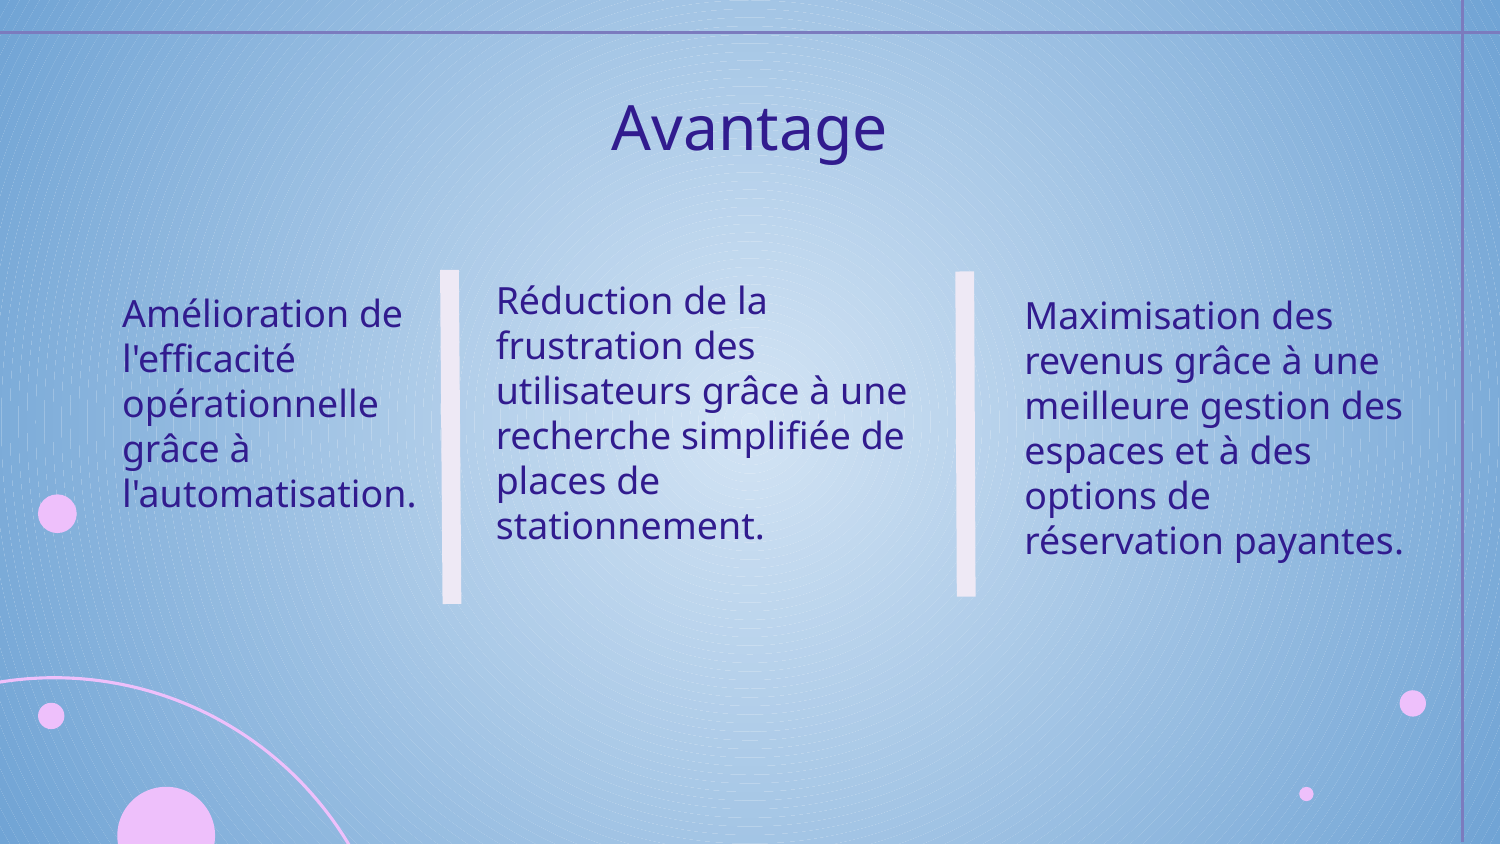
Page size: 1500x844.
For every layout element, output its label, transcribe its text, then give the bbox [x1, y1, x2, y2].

subtitle Maximisation des revenus grâce à une meilleure gestion des espaces et à des options de réservation payantes. [1009, 266, 1429, 578]
subtitle Réduction de la frustration des utilisateurs grâce à une recherche simplifiée de places de stationnement. [480, 271, 942, 562]
title Avantage [118, 72, 1382, 167]
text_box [449, 269, 453, 605]
subtitle Amélioration de l'efficacité opérationnelle grâce à l'automatisation. [107, 239, 449, 531]
